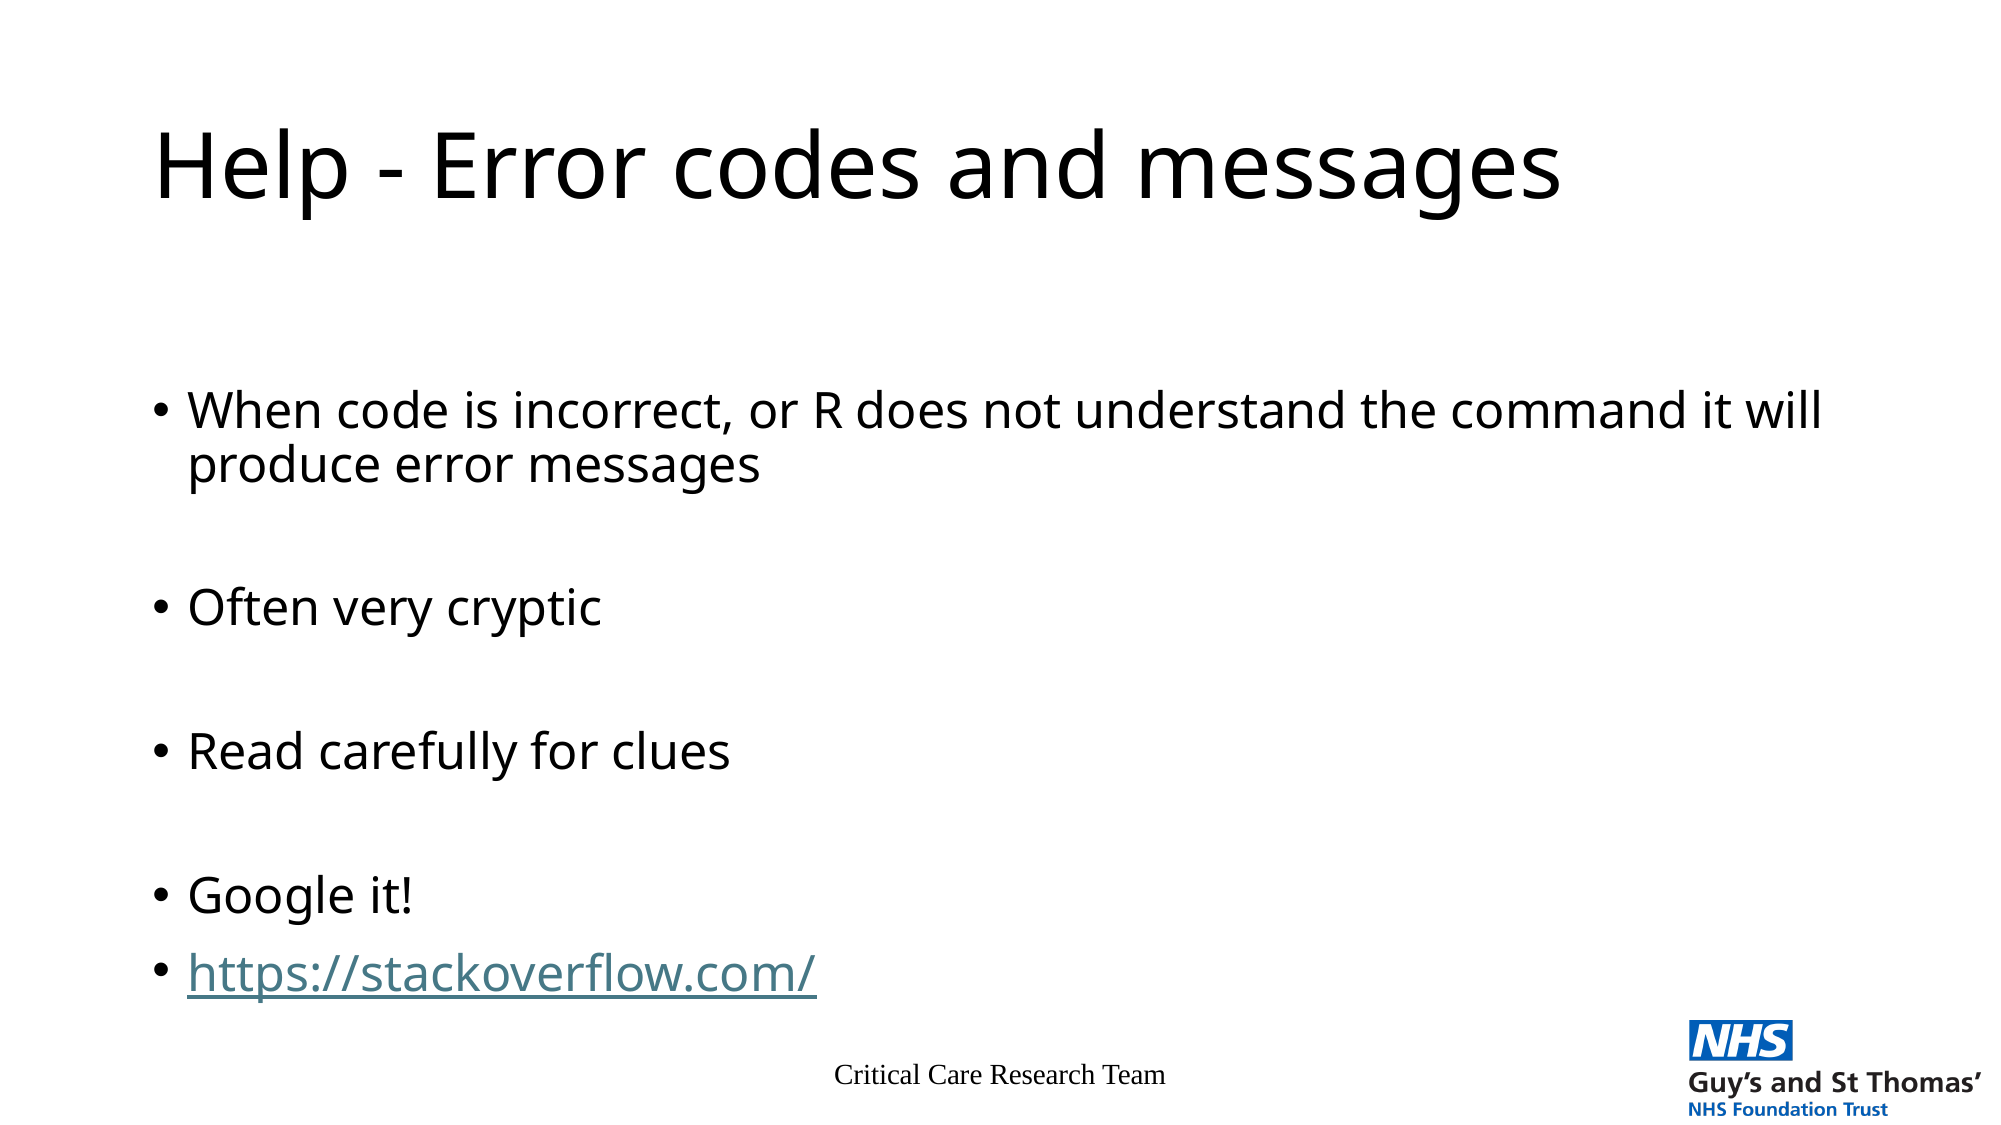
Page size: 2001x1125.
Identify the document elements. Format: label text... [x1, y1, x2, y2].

picture [1688, 1019, 1982, 1116]
list When code is incorrect, or R does not understand the command it will produce error messages Often very cryptic Read carefully for clues Google it! https://stackoverflow.com/ [137, 299, 1863, 1014]
title Help - Error codes and messages [137, 59, 1863, 278]
footer Critical Care Research Team [662, 1042, 1338, 1103]
